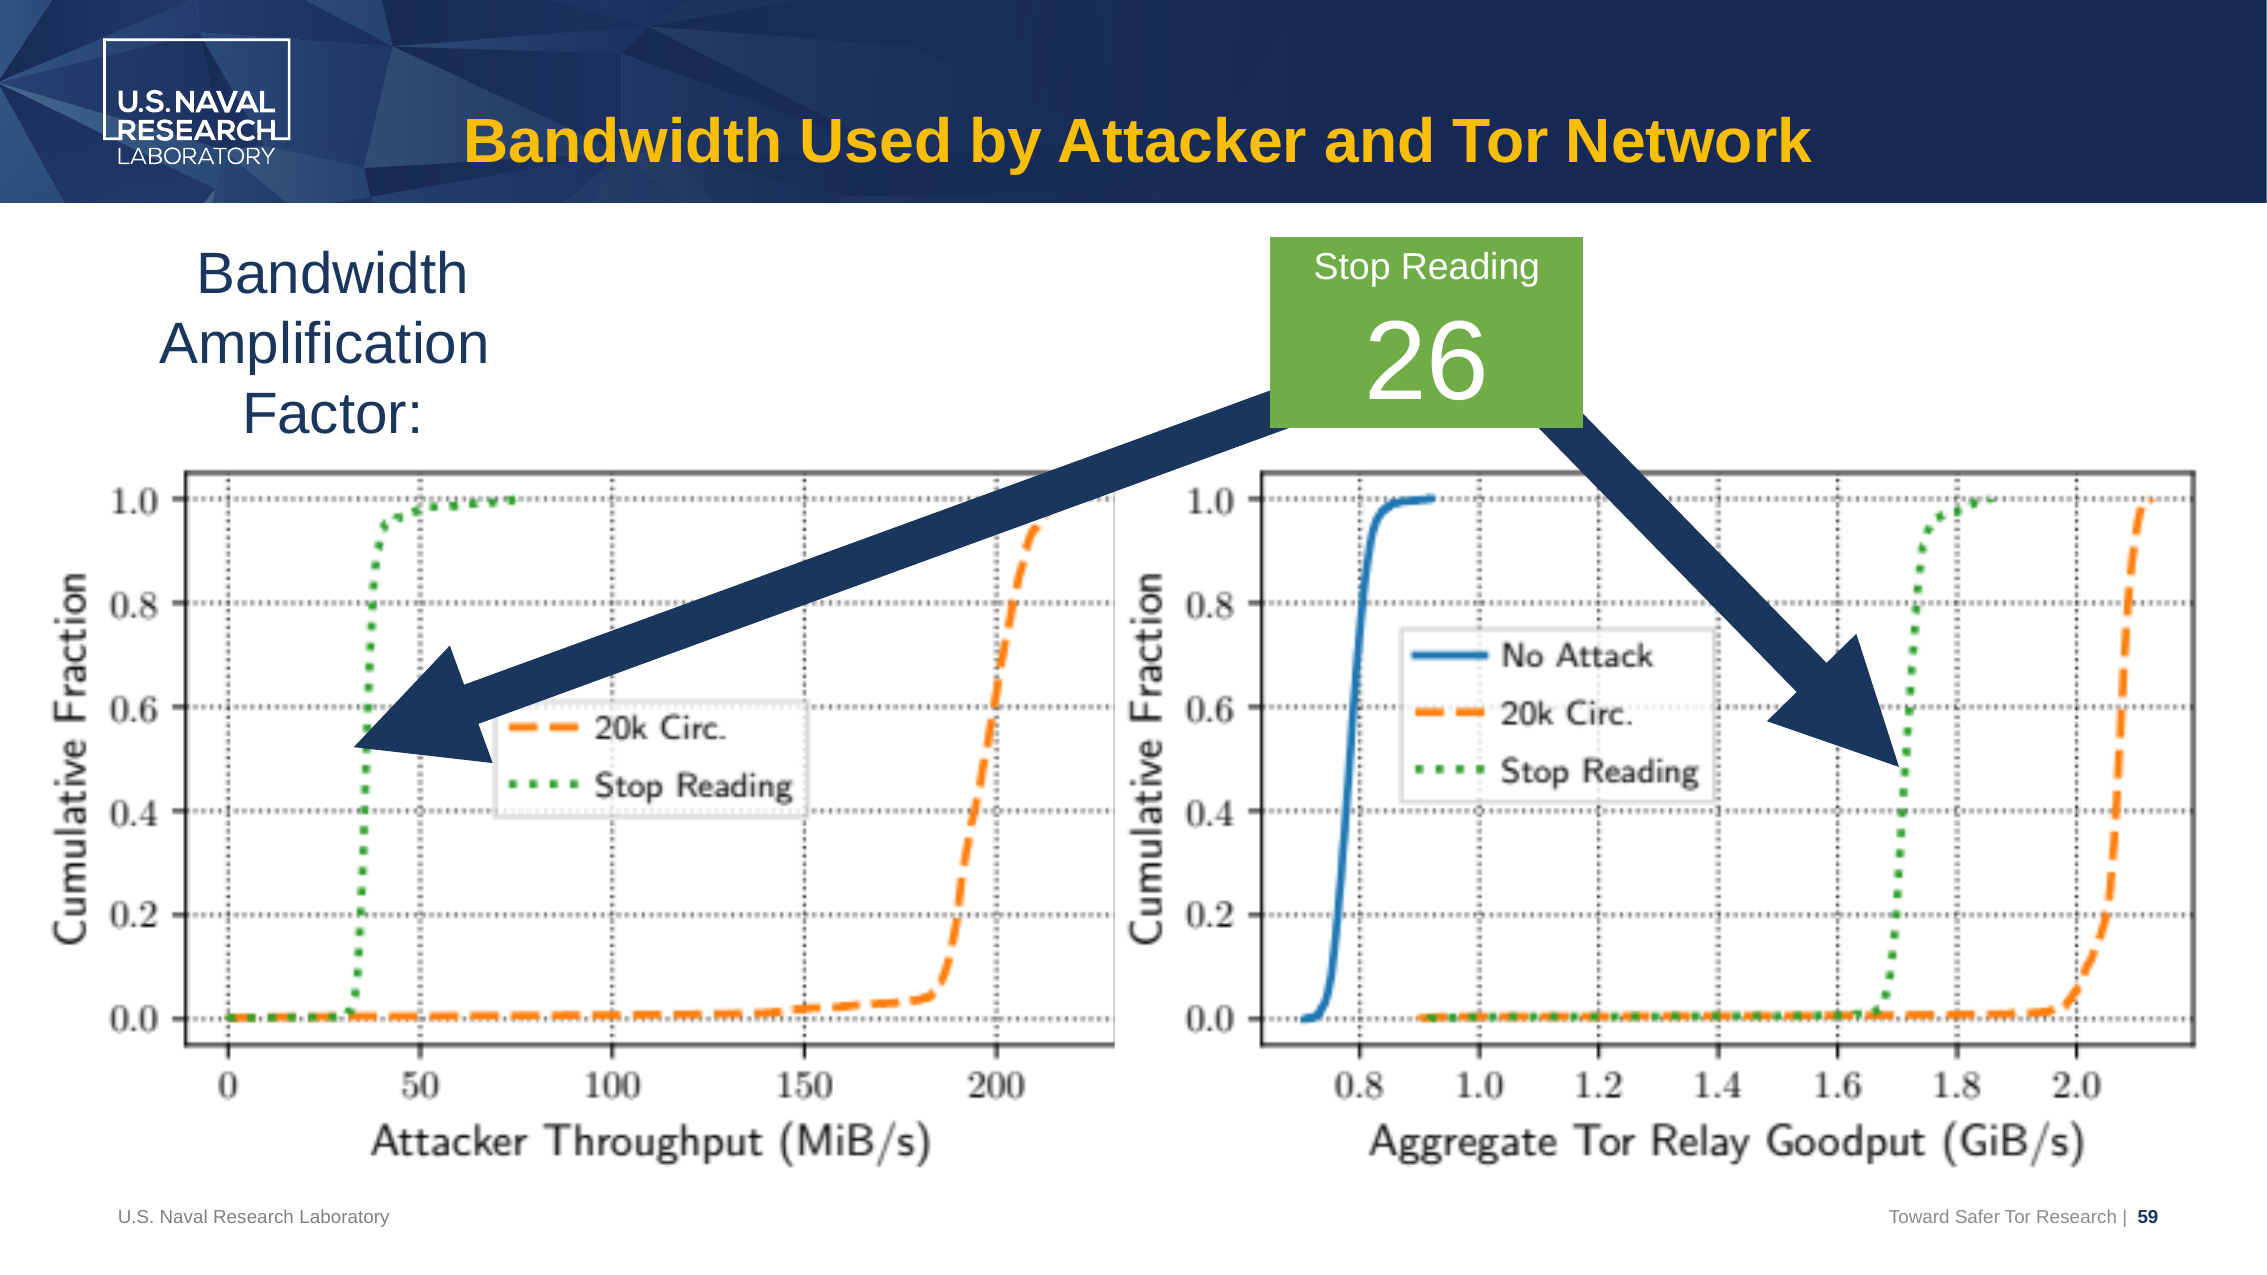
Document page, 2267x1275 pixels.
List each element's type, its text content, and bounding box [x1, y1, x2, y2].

text_box Bandwidth Amplification Factor: [101, 227, 565, 448]
footer U.S. Naval Research Laboratory [103, 1182, 868, 1250]
slide_number Toward Safer Tor Research | 59 [1255, 1182, 2159, 1250]
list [1114, 448, 2215, 1182]
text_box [353, 399, 1308, 748]
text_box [1539, 398, 1899, 767]
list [37, 448, 1114, 1182]
picture [0, 0, 2267, 203]
text_box Stop Reading 26 [1270, 237, 1583, 428]
title Bandwidth Used by Attacker and Tor Network [463, 104, 2113, 180]
